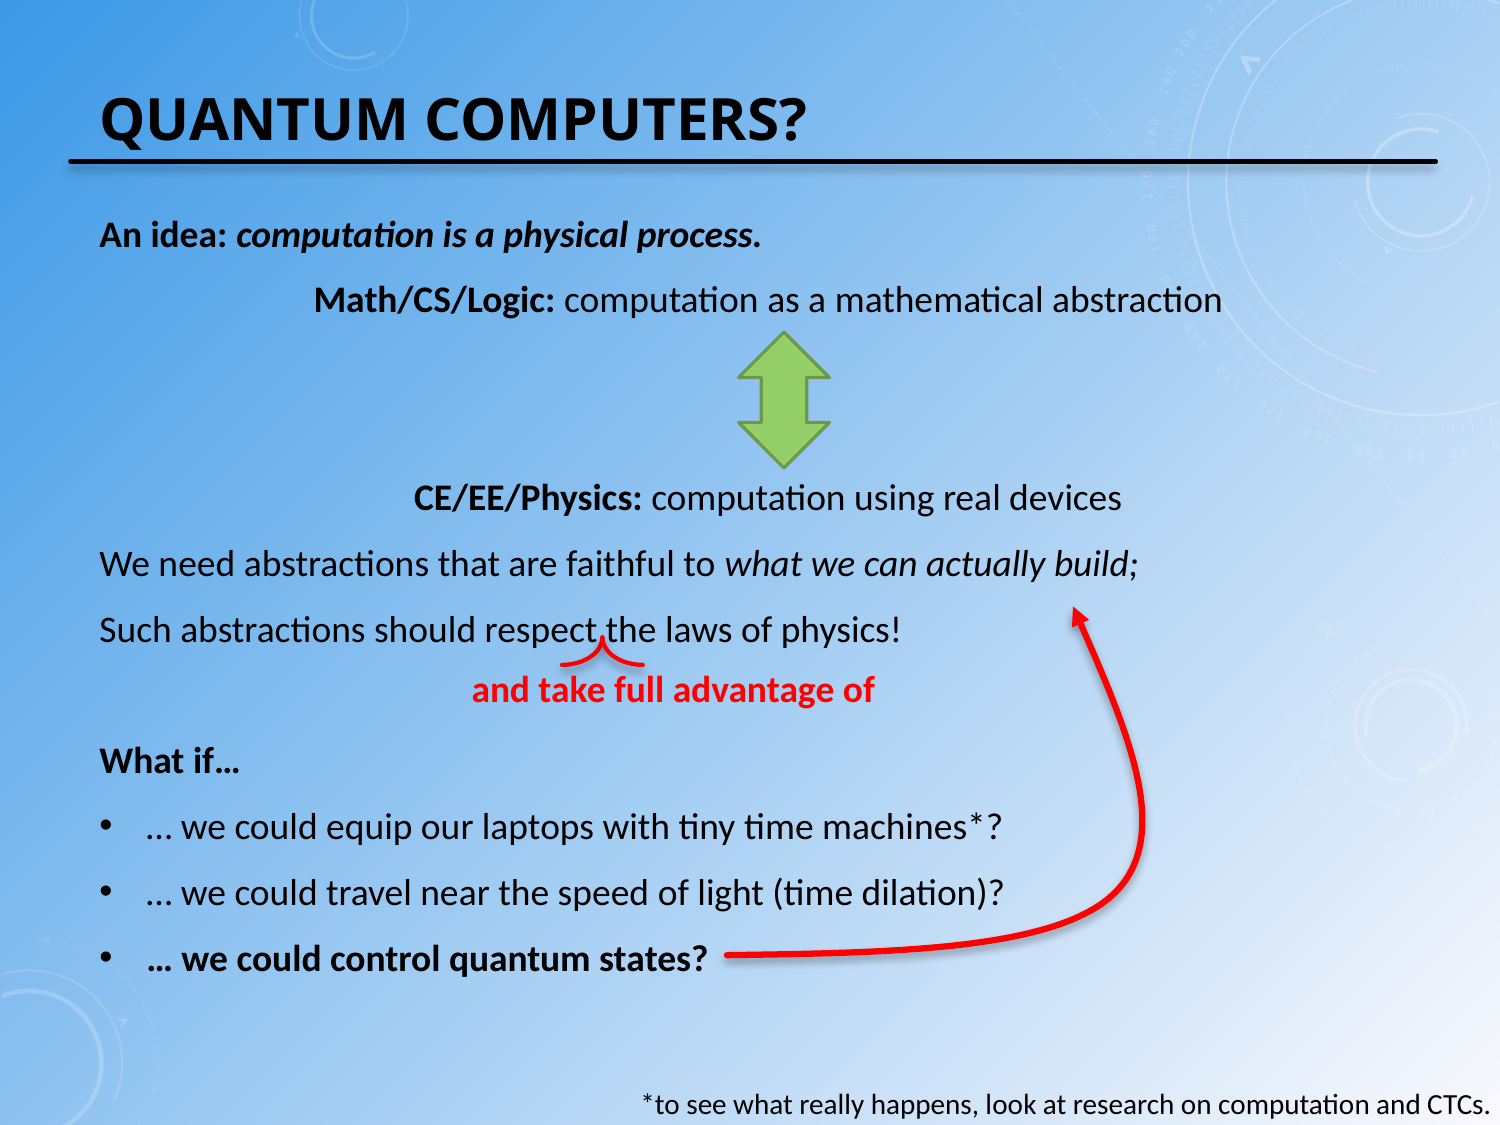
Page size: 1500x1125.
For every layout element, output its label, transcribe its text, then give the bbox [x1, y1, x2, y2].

text_box [724, 606, 1145, 958]
text_box and take full advantage of [456, 657, 891, 718]
picture [2, 0, 1499, 1125]
text_box [737, 330, 831, 470]
text_box *to see what really happens, look at research on computation and CTCs. [625, 1078, 1500, 1125]
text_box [521, 609, 684, 666]
title Quantum computers? [84, 61, 1331, 159]
list An idea: computation is a physical process. Math/CS/Logic: computation as a mathematical abstraction CE/EE/Physics: computation using real devices We need abstractions that are faithful to what we can actually build; Such abstractions should respect the laws of physics! What if… … we could equip our laptops with tiny time machines*? … we could travel near the speed of light (time dilation)? … we could control quantum states? [84, 202, 1453, 1079]
